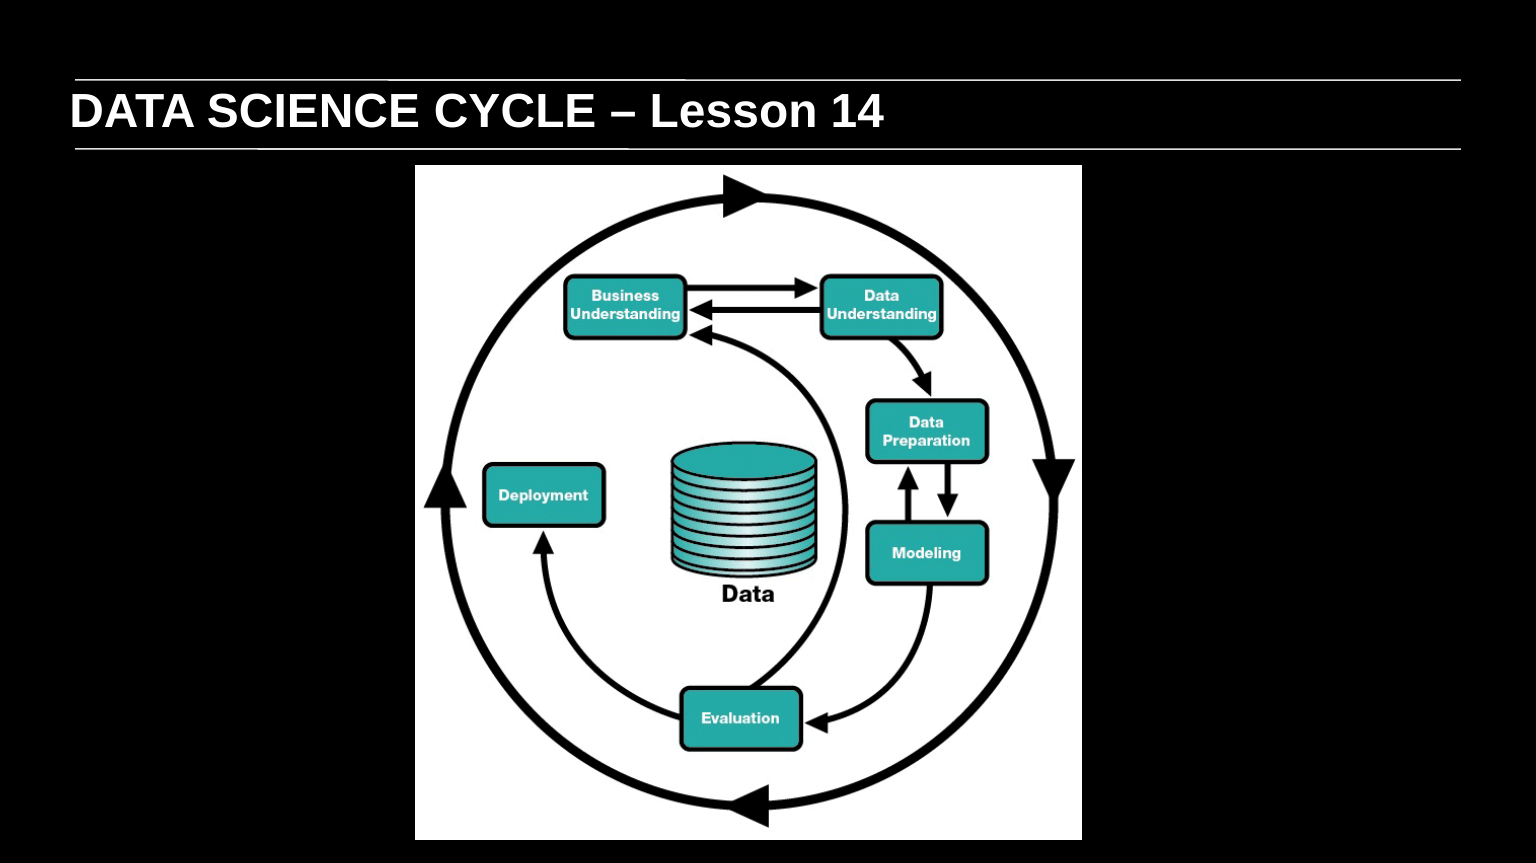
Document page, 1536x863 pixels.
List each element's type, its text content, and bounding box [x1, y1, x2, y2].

list DATA SCIENCE CYCLE – Lesson 14 [60, 80, 1112, 184]
picture [414, 165, 1082, 840]
